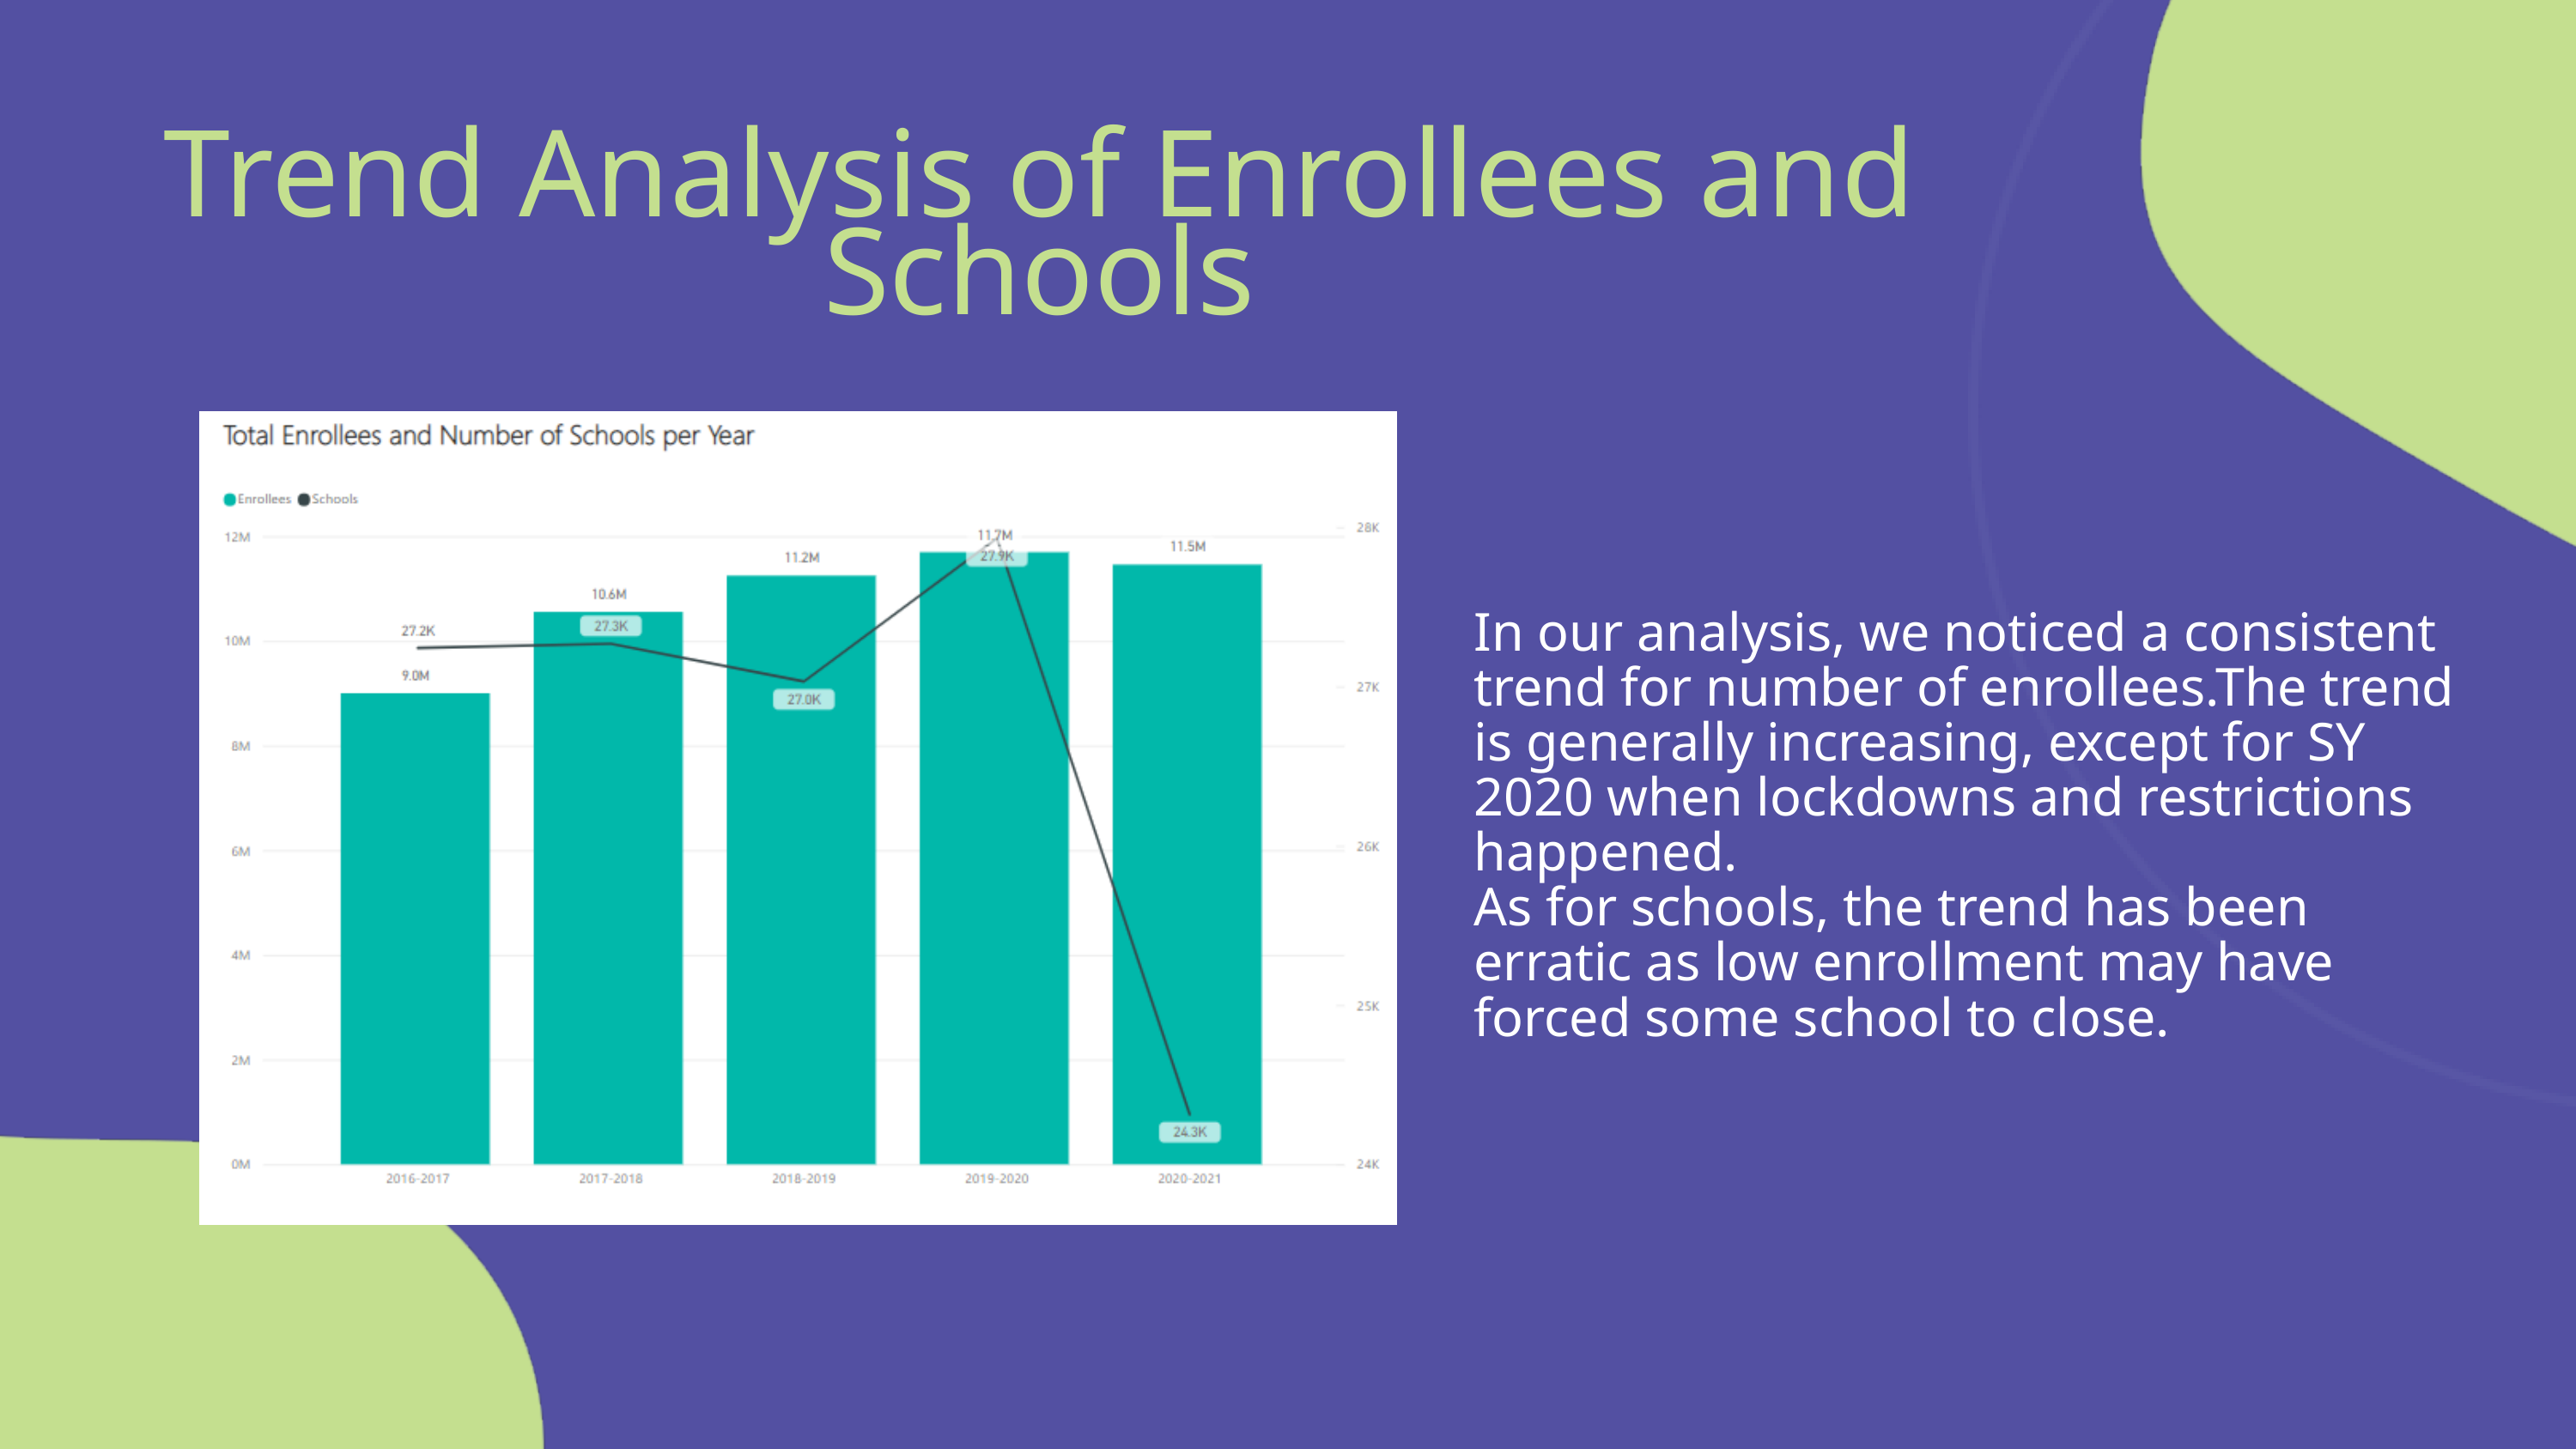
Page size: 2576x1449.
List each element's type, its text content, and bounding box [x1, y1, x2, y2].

text_box In our analysis, we noticed a consistent trend for number of enrollees.The trend is generally increasing, except for SY 2020 when lockdowns and restrictions happened. As for schools, the trend has been erratic as low enrollment may have forced some school to close. [1473, 606, 1963, 1047]
text_box Trend Analysis of Enrollees and Schools [46, 143, 1963, 339]
picture [1967, 0, 2576, 1114]
picture [0, 411, 1398, 1449]
